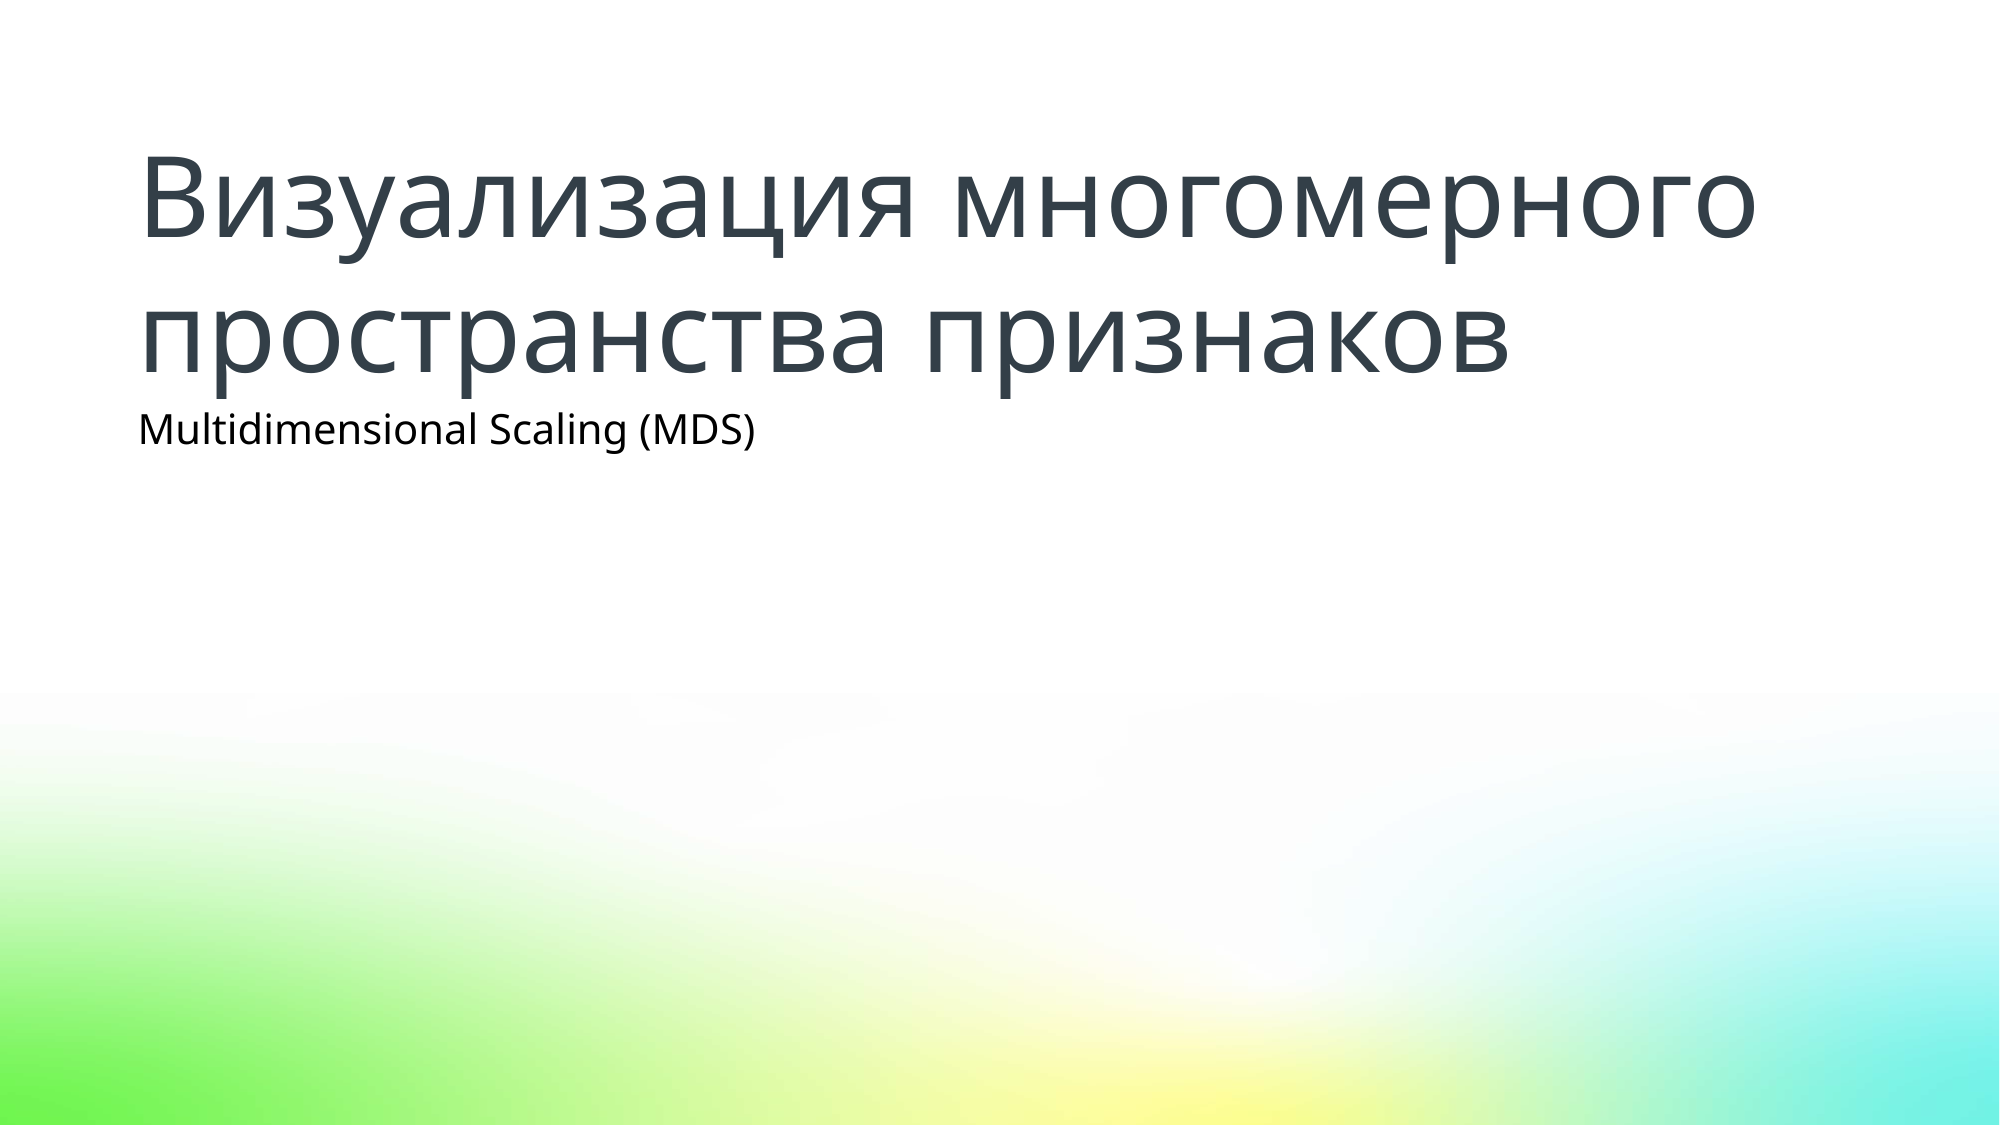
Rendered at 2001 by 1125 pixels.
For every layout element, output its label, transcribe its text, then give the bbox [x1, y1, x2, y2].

text_box Визуализация многомерного пространства признаков [137, 125, 1827, 378]
picture [0, 693, 2000, 1125]
